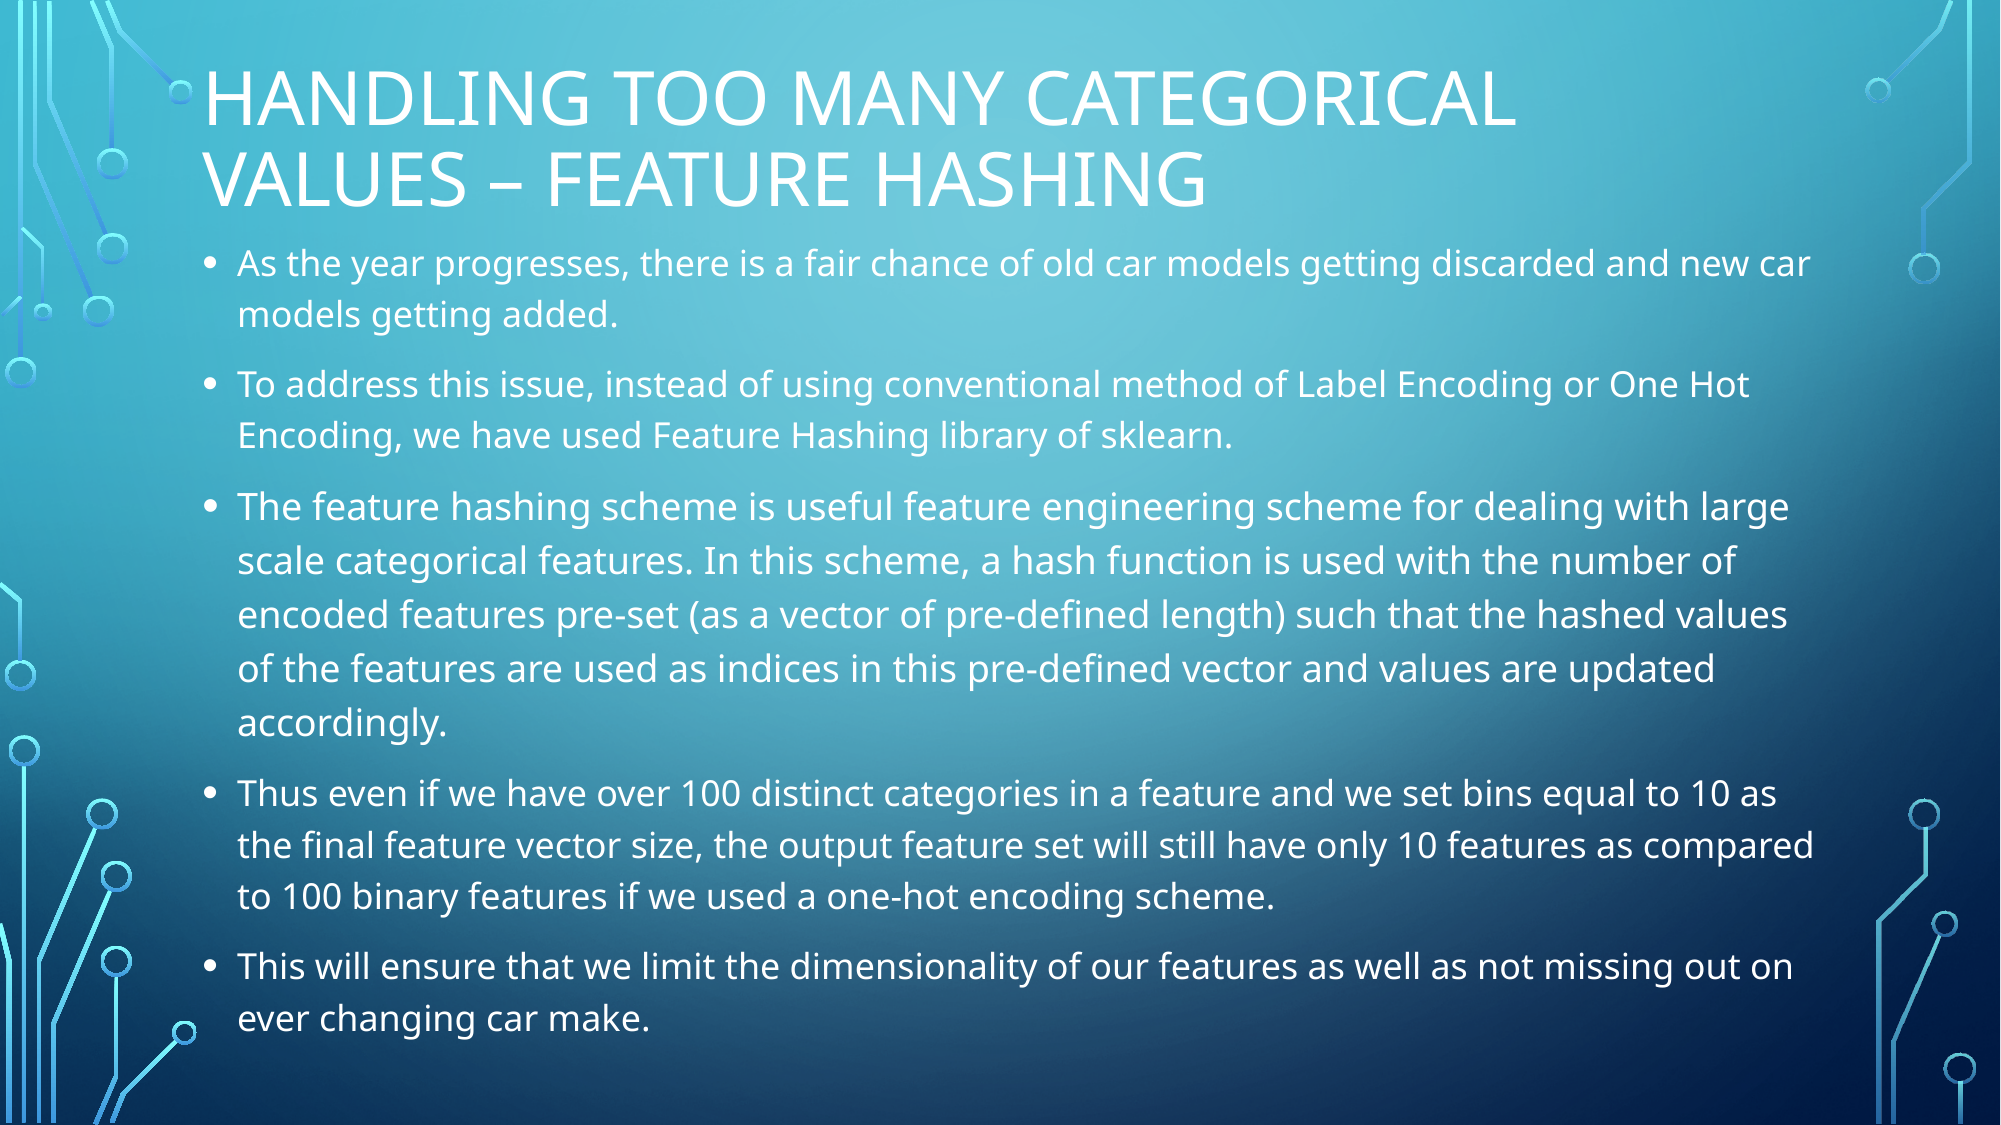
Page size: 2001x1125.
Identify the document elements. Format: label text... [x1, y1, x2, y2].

list As the year progresses, there is a fair chance of old car models getting discarded and new car models getting added. To address this issue, instead of using conventional method of Label Encoding or One Hot Encoding, we have used Feature Hashing library of sklearn. The feature hashing scheme is useful feature engineering scheme for dealing with large scale categorical features. In this scheme, a hash function is used with the number of encoded features pre-set (as a vector of pre-defined length) such that the hashed values of the features are used as indices in this pre-defined vector and values are updated accordingly. Thus even if we have over 100 distinct categories in a feature and we set bins equal to 10 as the final feature vector size, the output feature set will still have only 10 features as compared to 100 binary features if we used a one-hot encoding scheme. This will ensure that we limit the dimensionality of our features as well as not missing out on ever changing car make. [187, 224, 1845, 1049]
title Handling too many categorical values – Feature Hashing [187, 41, 1813, 224]
